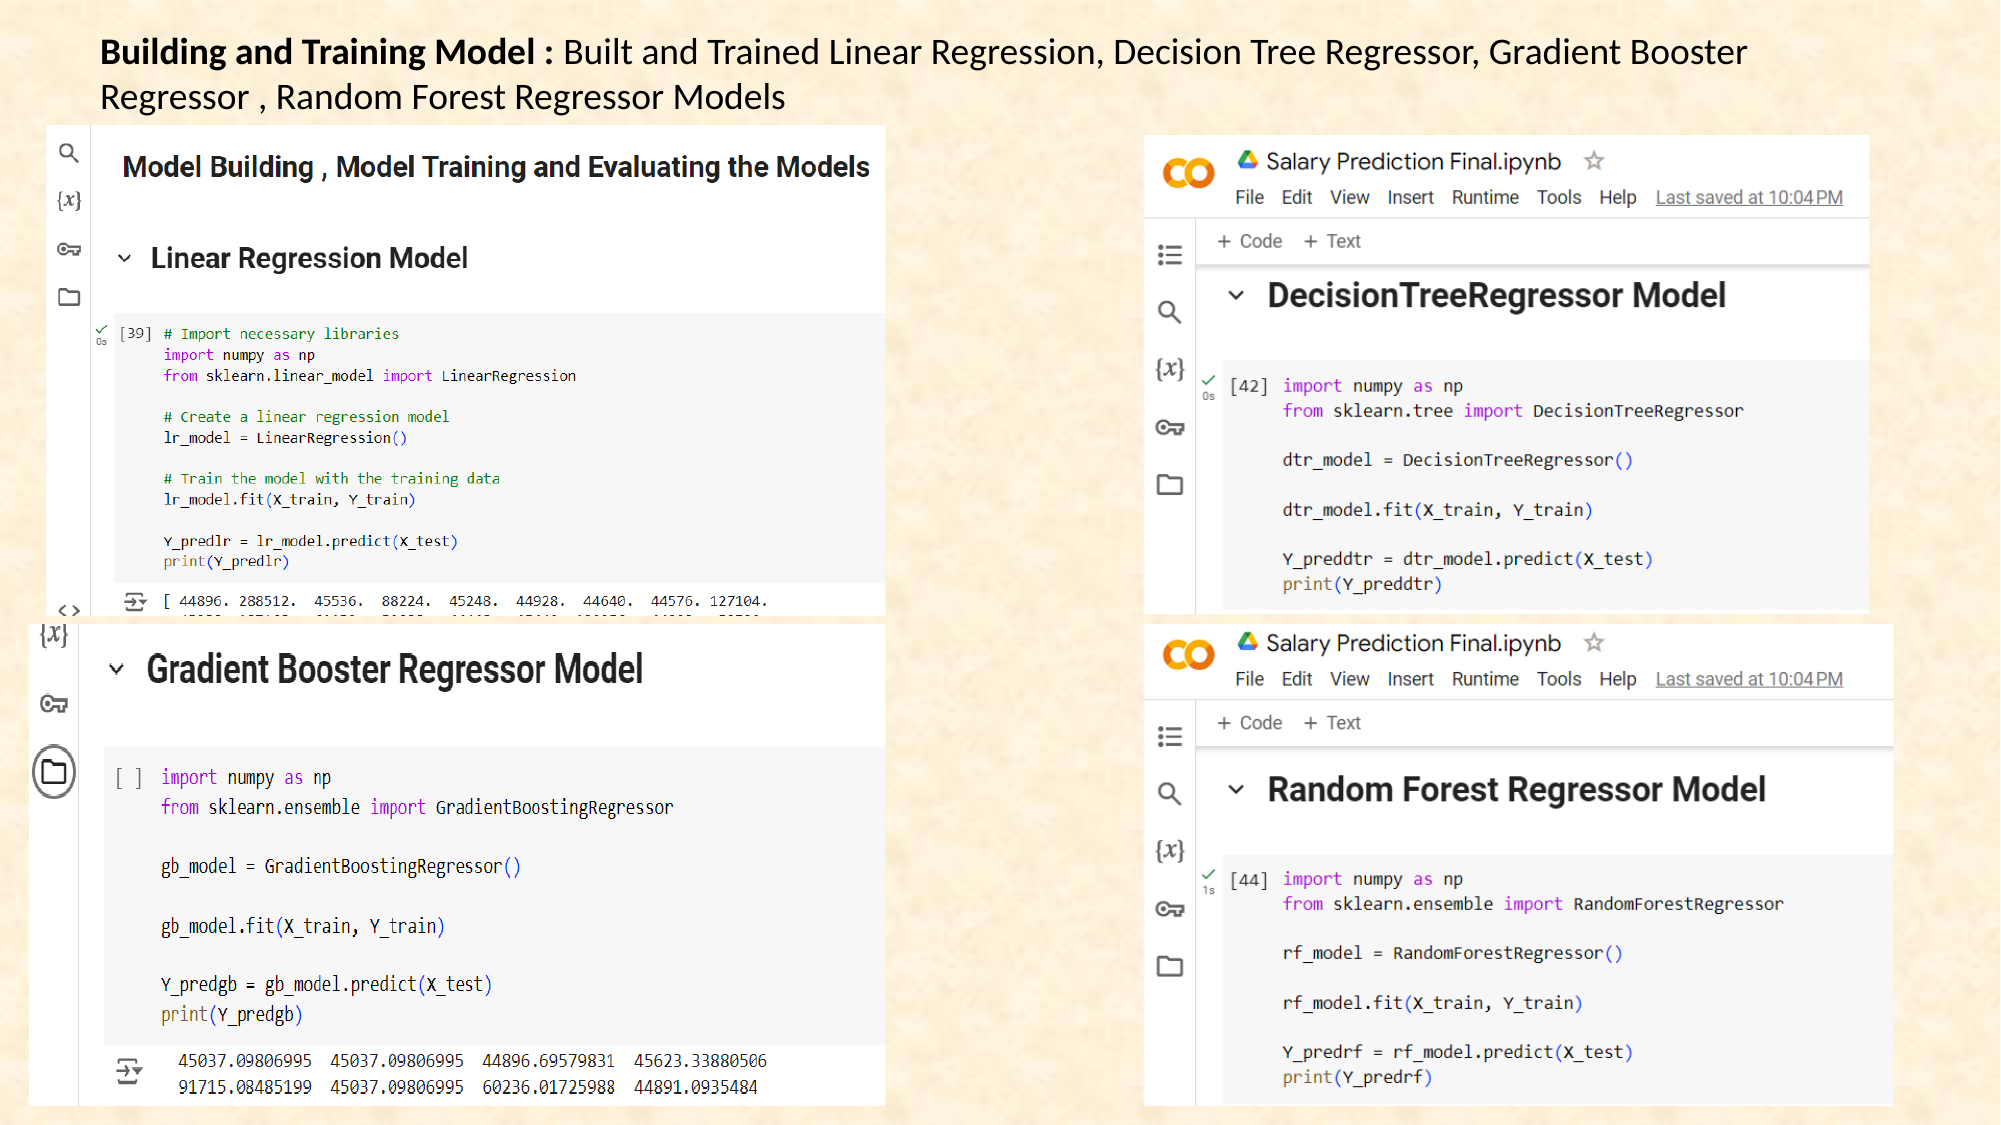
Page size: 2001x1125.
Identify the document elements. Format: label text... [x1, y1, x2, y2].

picture [0, 0, 2001, 1125]
text_box Building and Training Model : Built and Trained Linear Regression, Decision Tree Regressor, Gradient Booster Regressor , Random Forest Regressor Models [85, 19, 1875, 124]
